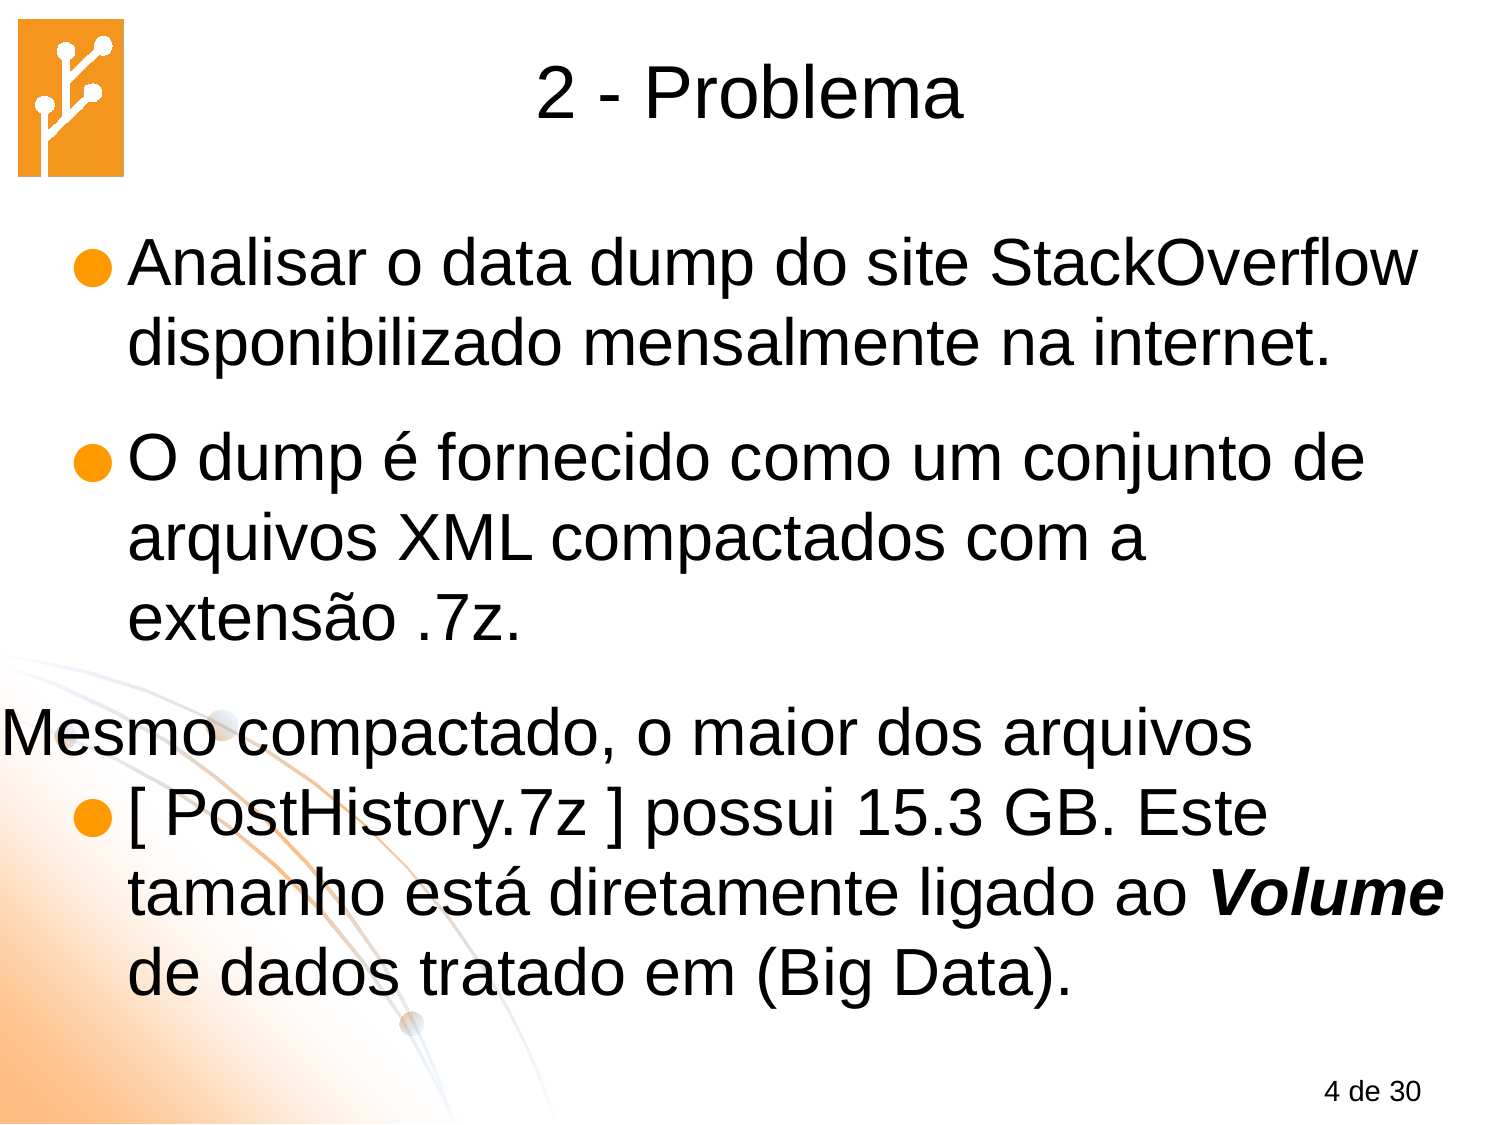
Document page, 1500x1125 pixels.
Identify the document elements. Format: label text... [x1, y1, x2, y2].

text_box 4 de 30 [1295, 1057, 1451, 1112]
text_box Analisar o data dump do site StackOverflow disponibilizado mensalmente na internet. O dump é fornecido como um conjunto de arquivos XML compactados com a extensão .7z. Mesmo compactado, o maior dos arquivos [ PostHistory.7z ] possui 15.3 GB. Este tamanho está diretamente ligado ao Volume de dados tratado em (Big Data). [0, 176, 1500, 1125]
text_box 2 - Problema [0, 0, 1500, 176]
